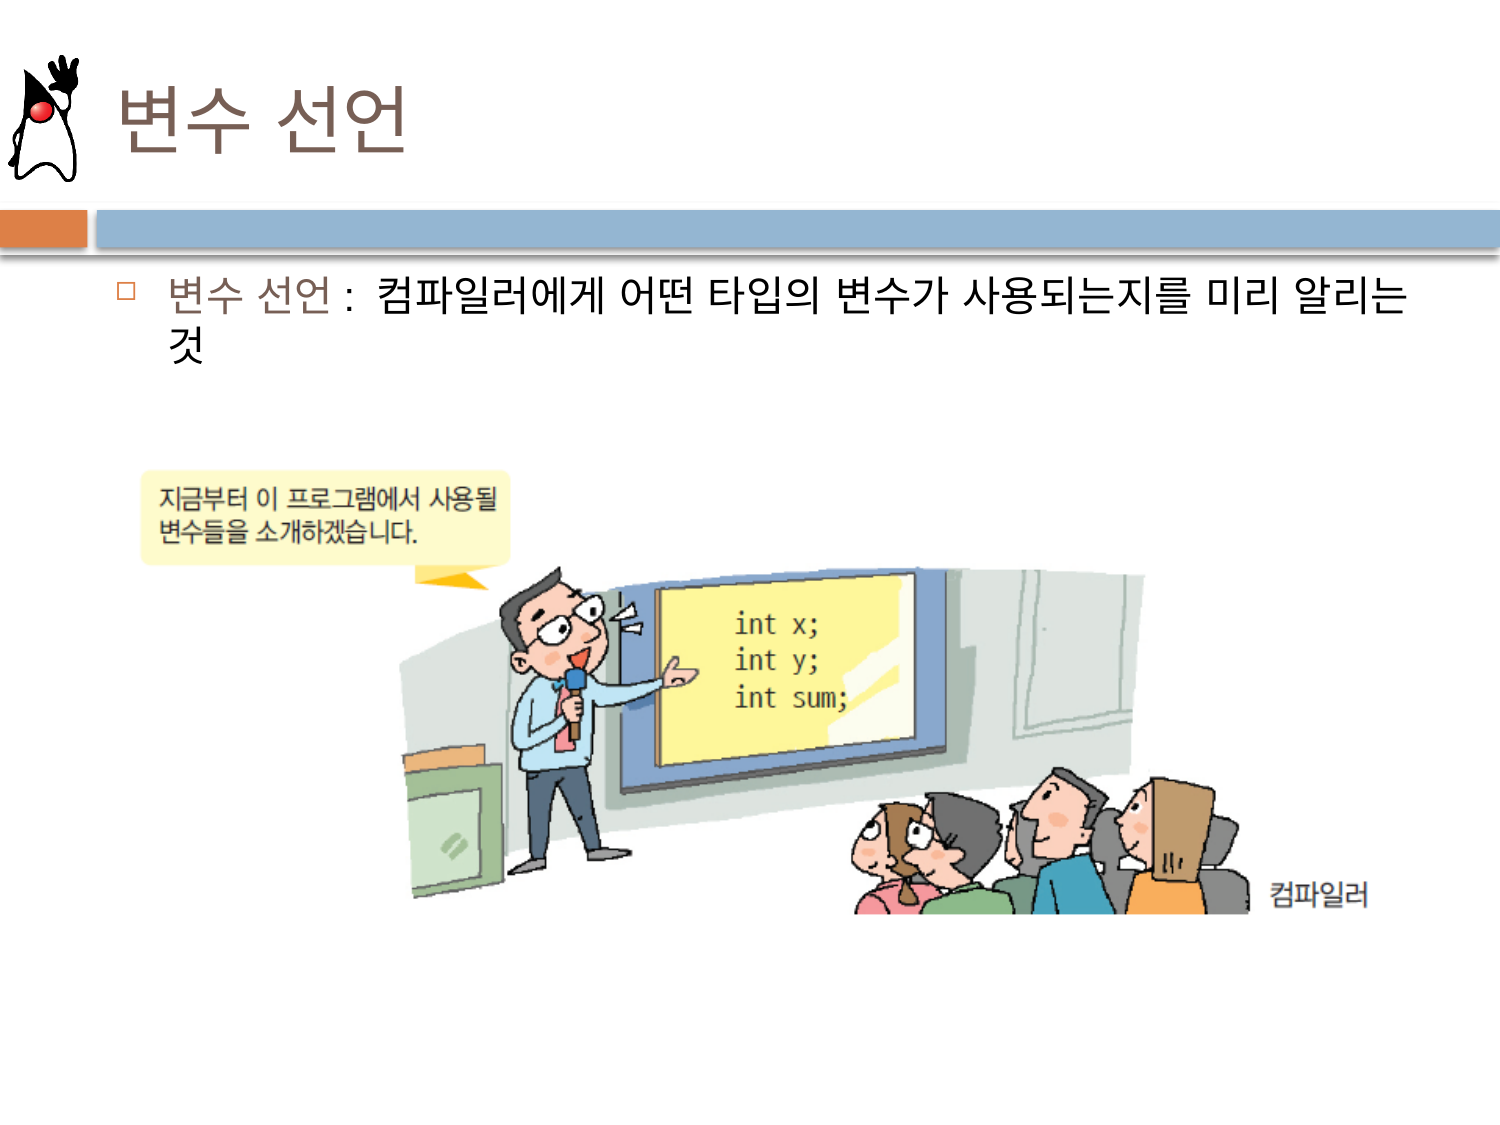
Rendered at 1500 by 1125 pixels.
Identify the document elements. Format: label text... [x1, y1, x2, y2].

list 변수 선언: 컴파일러에게 어떤 타입의 변수가 사용되는지를 미리 알리는 것 [100, 262, 1438, 1000]
title 변수 선언 [100, 37, 1438, 200]
picture [112, 429, 1406, 935]
picture [8, 55, 79, 182]
